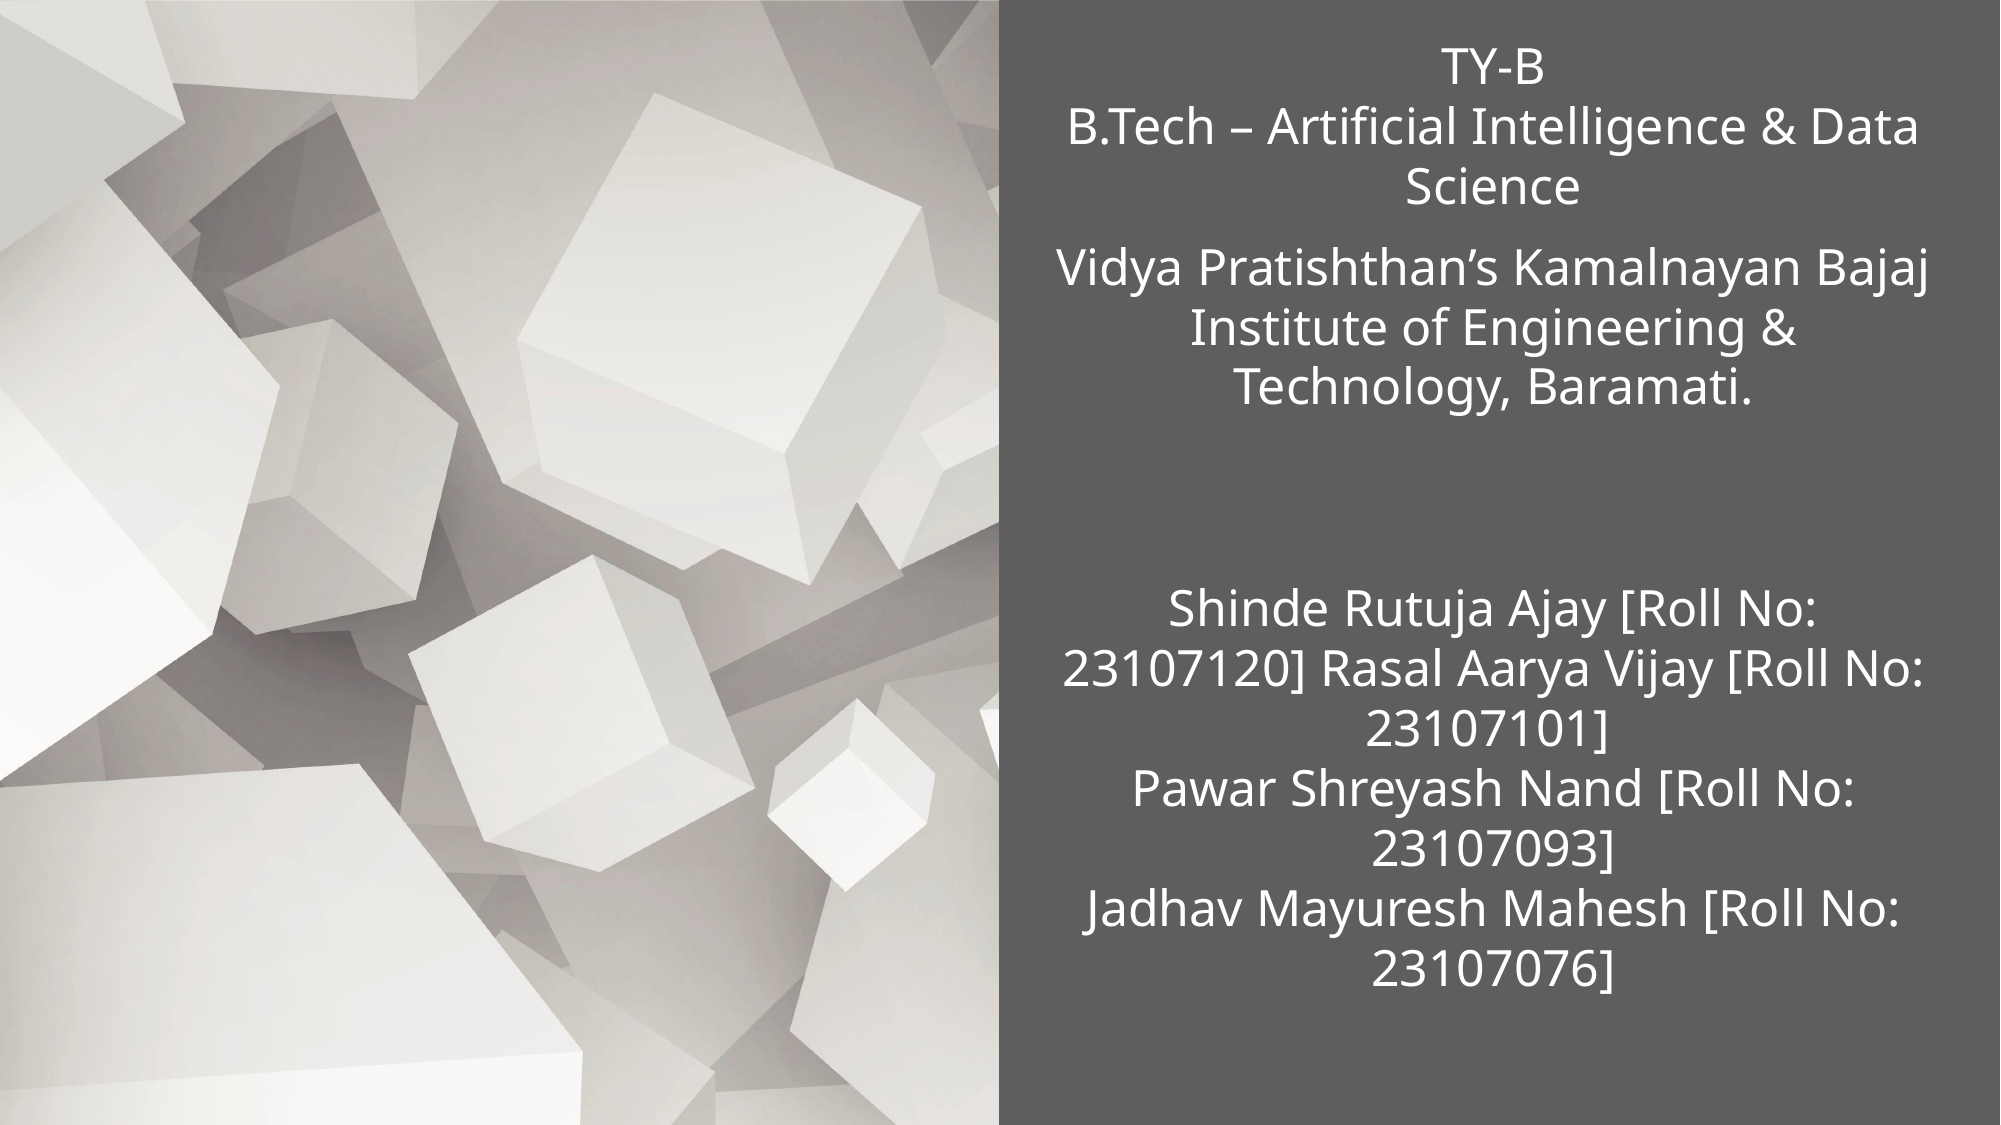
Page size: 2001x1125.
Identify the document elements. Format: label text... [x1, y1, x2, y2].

list TY-B B.Tech – Artificial Intelligence & Data Science Vidya Pratishthan’s Kamalnayan Bajaj Institute of Engineering & Technology, Baramati. Shinde Rutuja Ajay [Roll No: 23107120] Rasal Aarya Vijay [Roll No: 23107101] Pawar Shreyash Nand [Roll No: 23107093] Jadhav Mayuresh Mahesh [Roll No: 23107076] [1026, 26, 1955, 1049]
picture [0, 0, 999, 1125]
